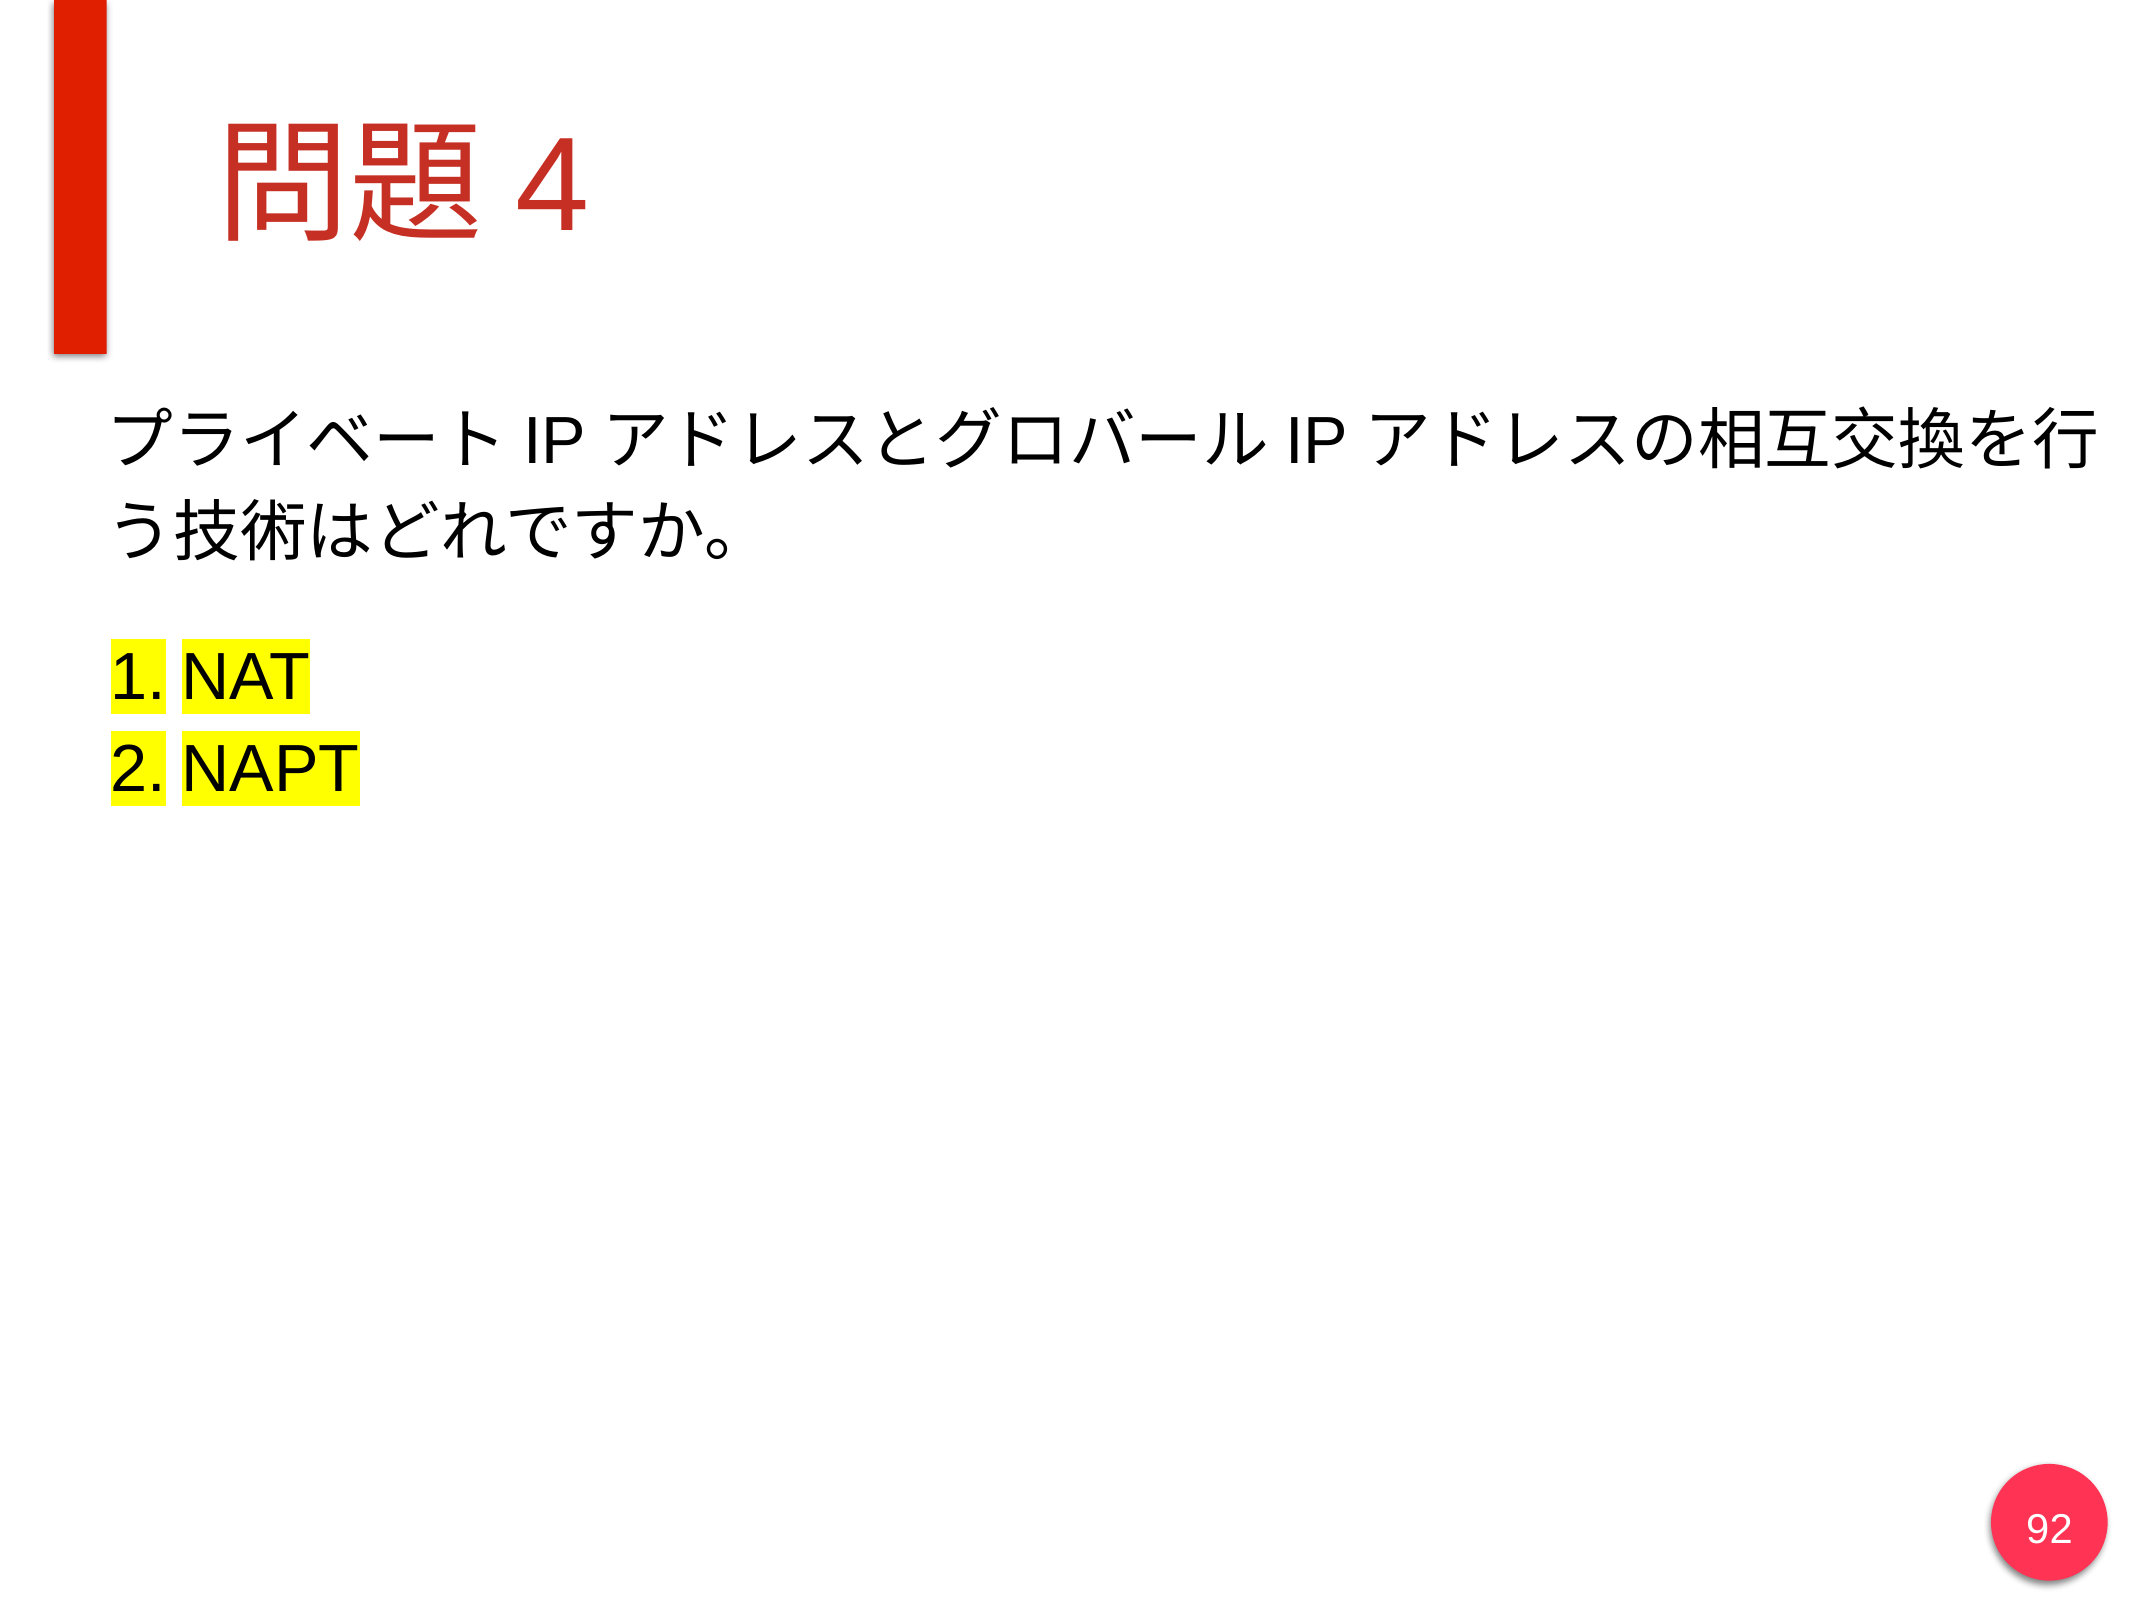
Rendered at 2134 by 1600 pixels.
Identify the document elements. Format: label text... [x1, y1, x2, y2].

slide_number 92 [2012, 1493, 2087, 1600]
title 問題4 [208, 18, 2030, 336]
text_box プライベートIPアドレスとグロバールIPアドレスの相互交換を行う技術はどれですか。 NAT NAPT [98, 376, 2114, 1356]
